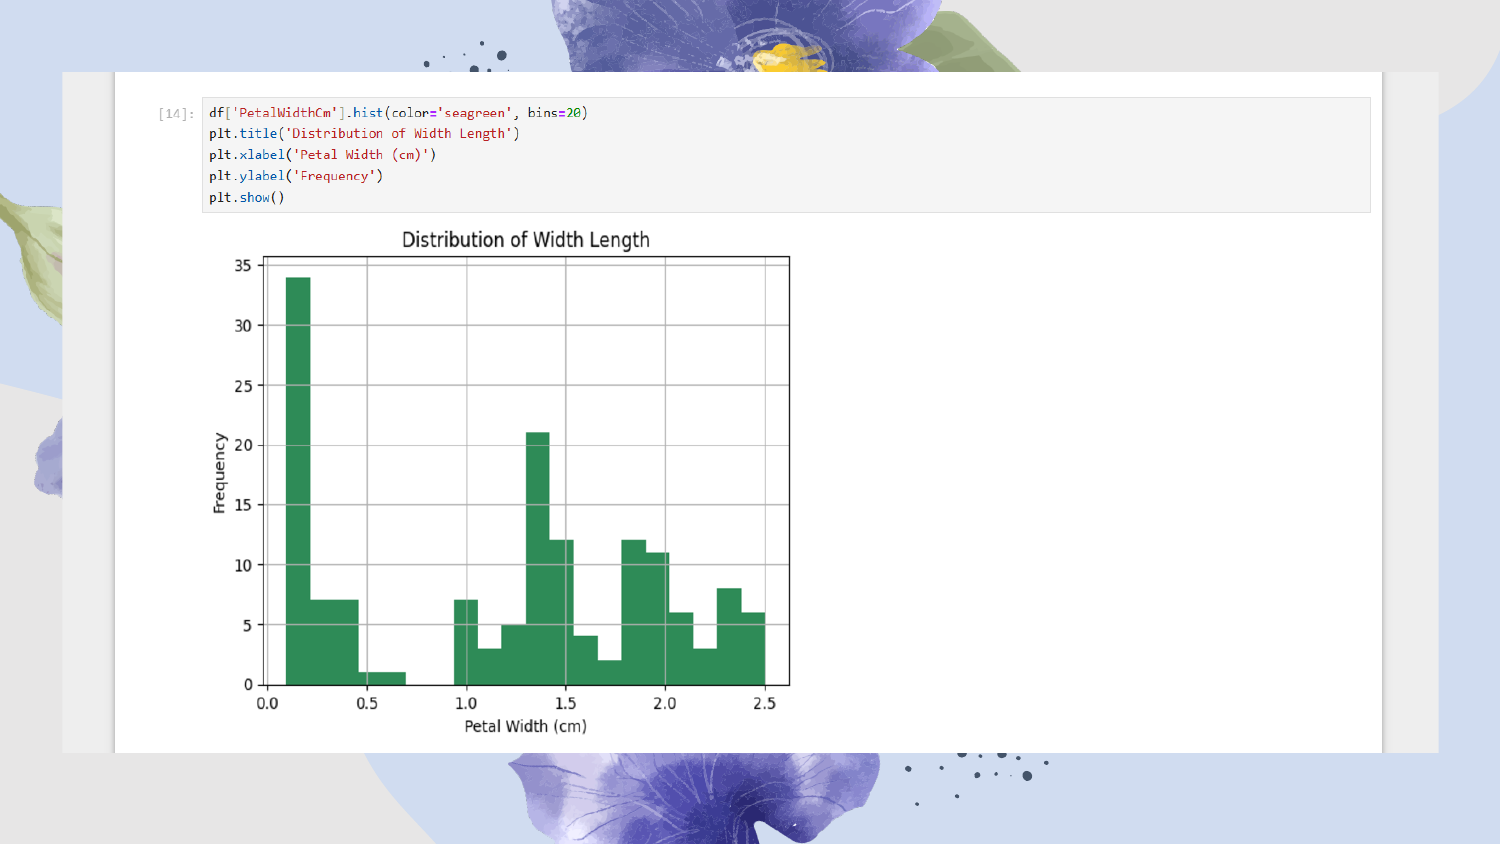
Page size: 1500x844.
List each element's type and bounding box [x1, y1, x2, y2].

text_box [411, 47, 563, 70]
text_box [902, 761, 1054, 807]
picture [0, 10, 1439, 844]
text_box [514, 0, 1079, 70]
